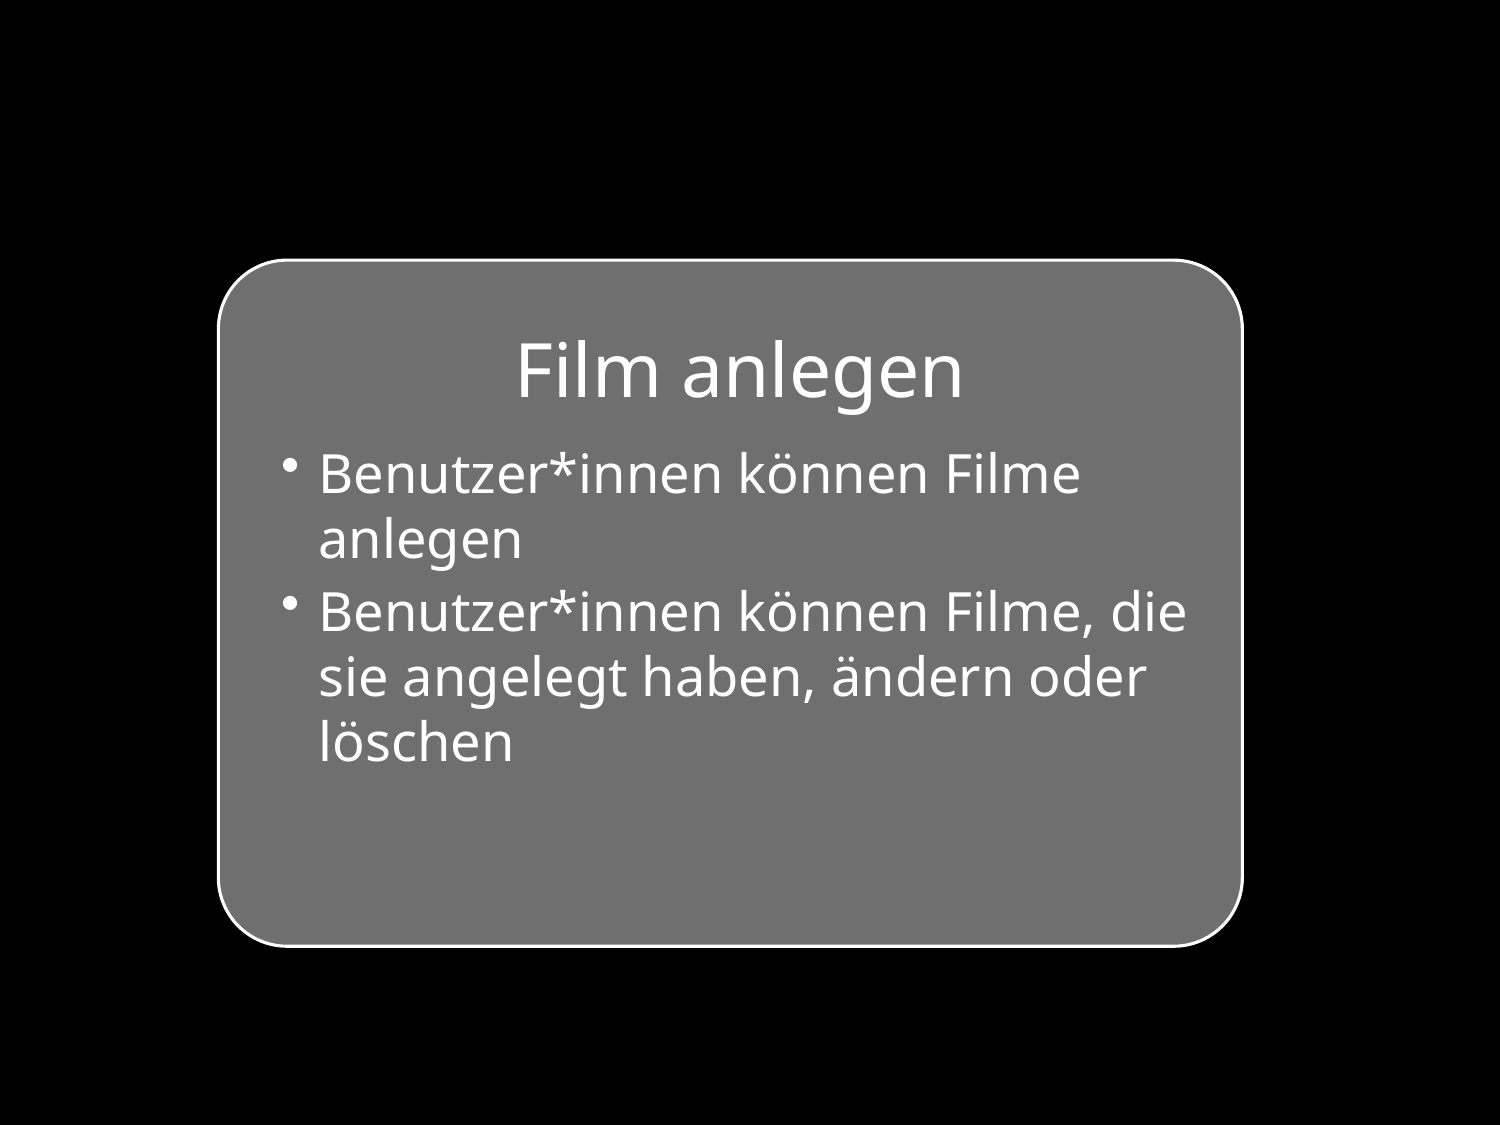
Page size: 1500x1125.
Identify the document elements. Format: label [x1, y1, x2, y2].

text_box [217, 259, 1243, 947]
